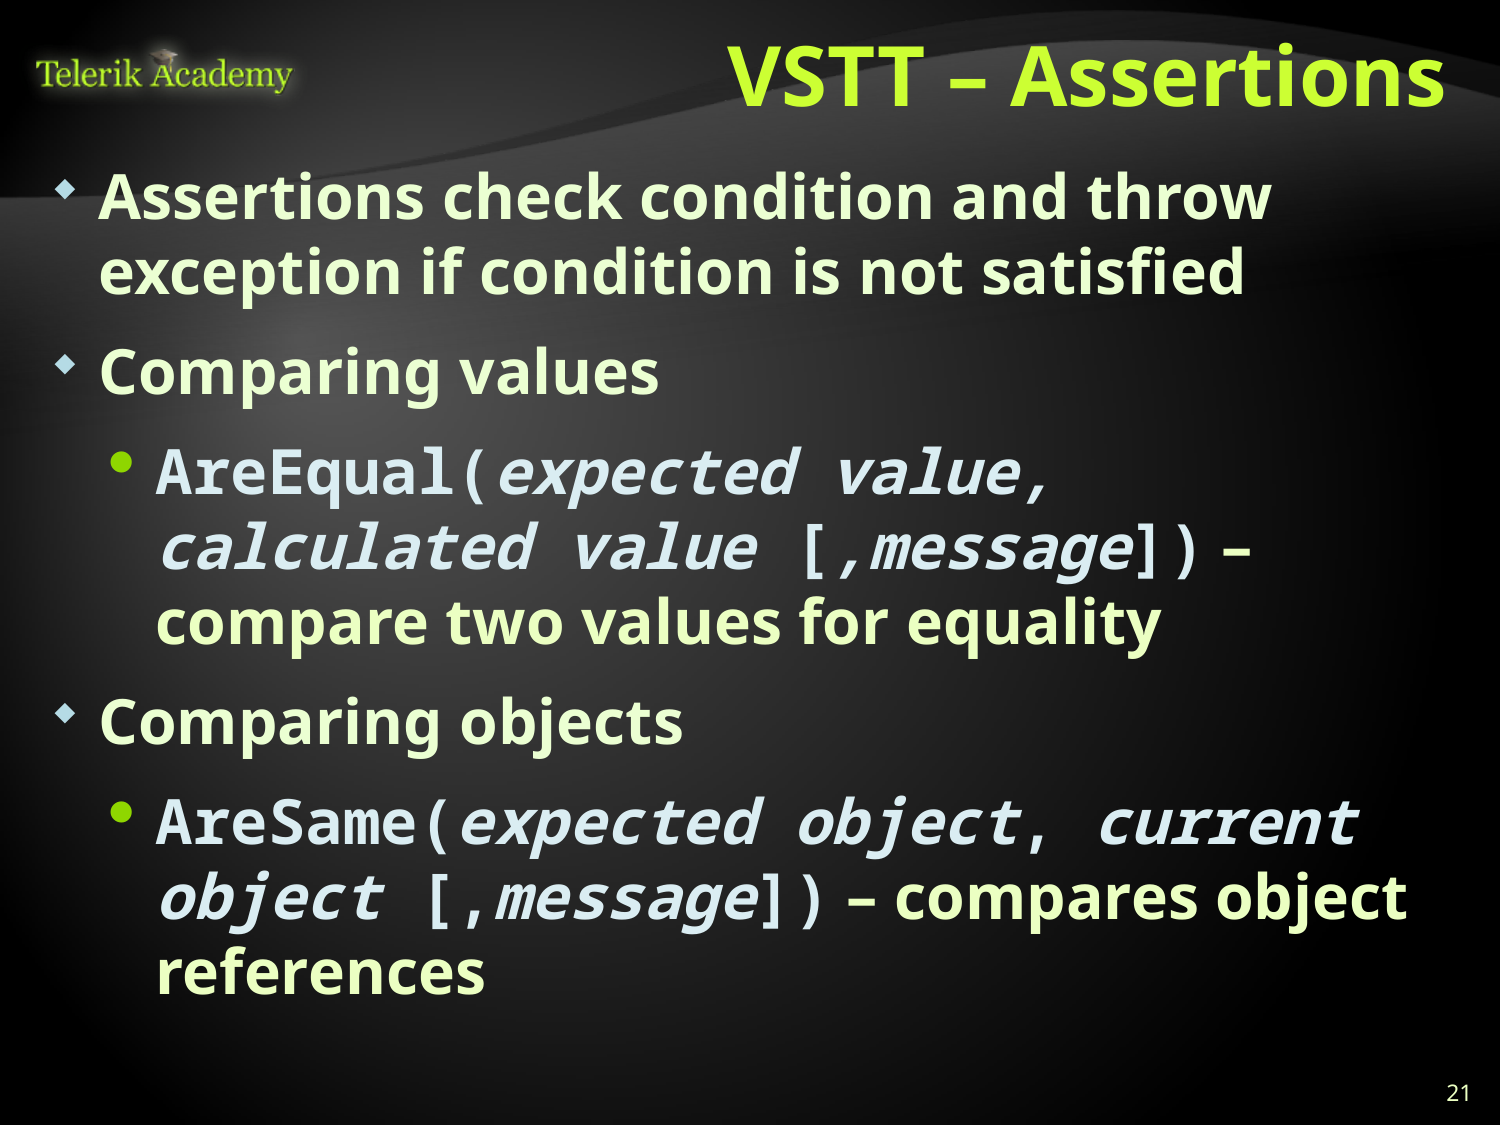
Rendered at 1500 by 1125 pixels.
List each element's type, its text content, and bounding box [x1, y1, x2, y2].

list Assertions check condition and throw exception if condition is not satisfied Comparing values AreEqual(expected value, calculated value [,message]) – compare two values for equality Comparing objects AreSame(expected object, current object [,message]) – compares object references [37, 149, 1463, 1100]
picture [0, 0, 1500, 1125]
slide_number 21 [1412, 1074, 1488, 1113]
title VSTT – Assertions [300, 12, 1463, 149]
